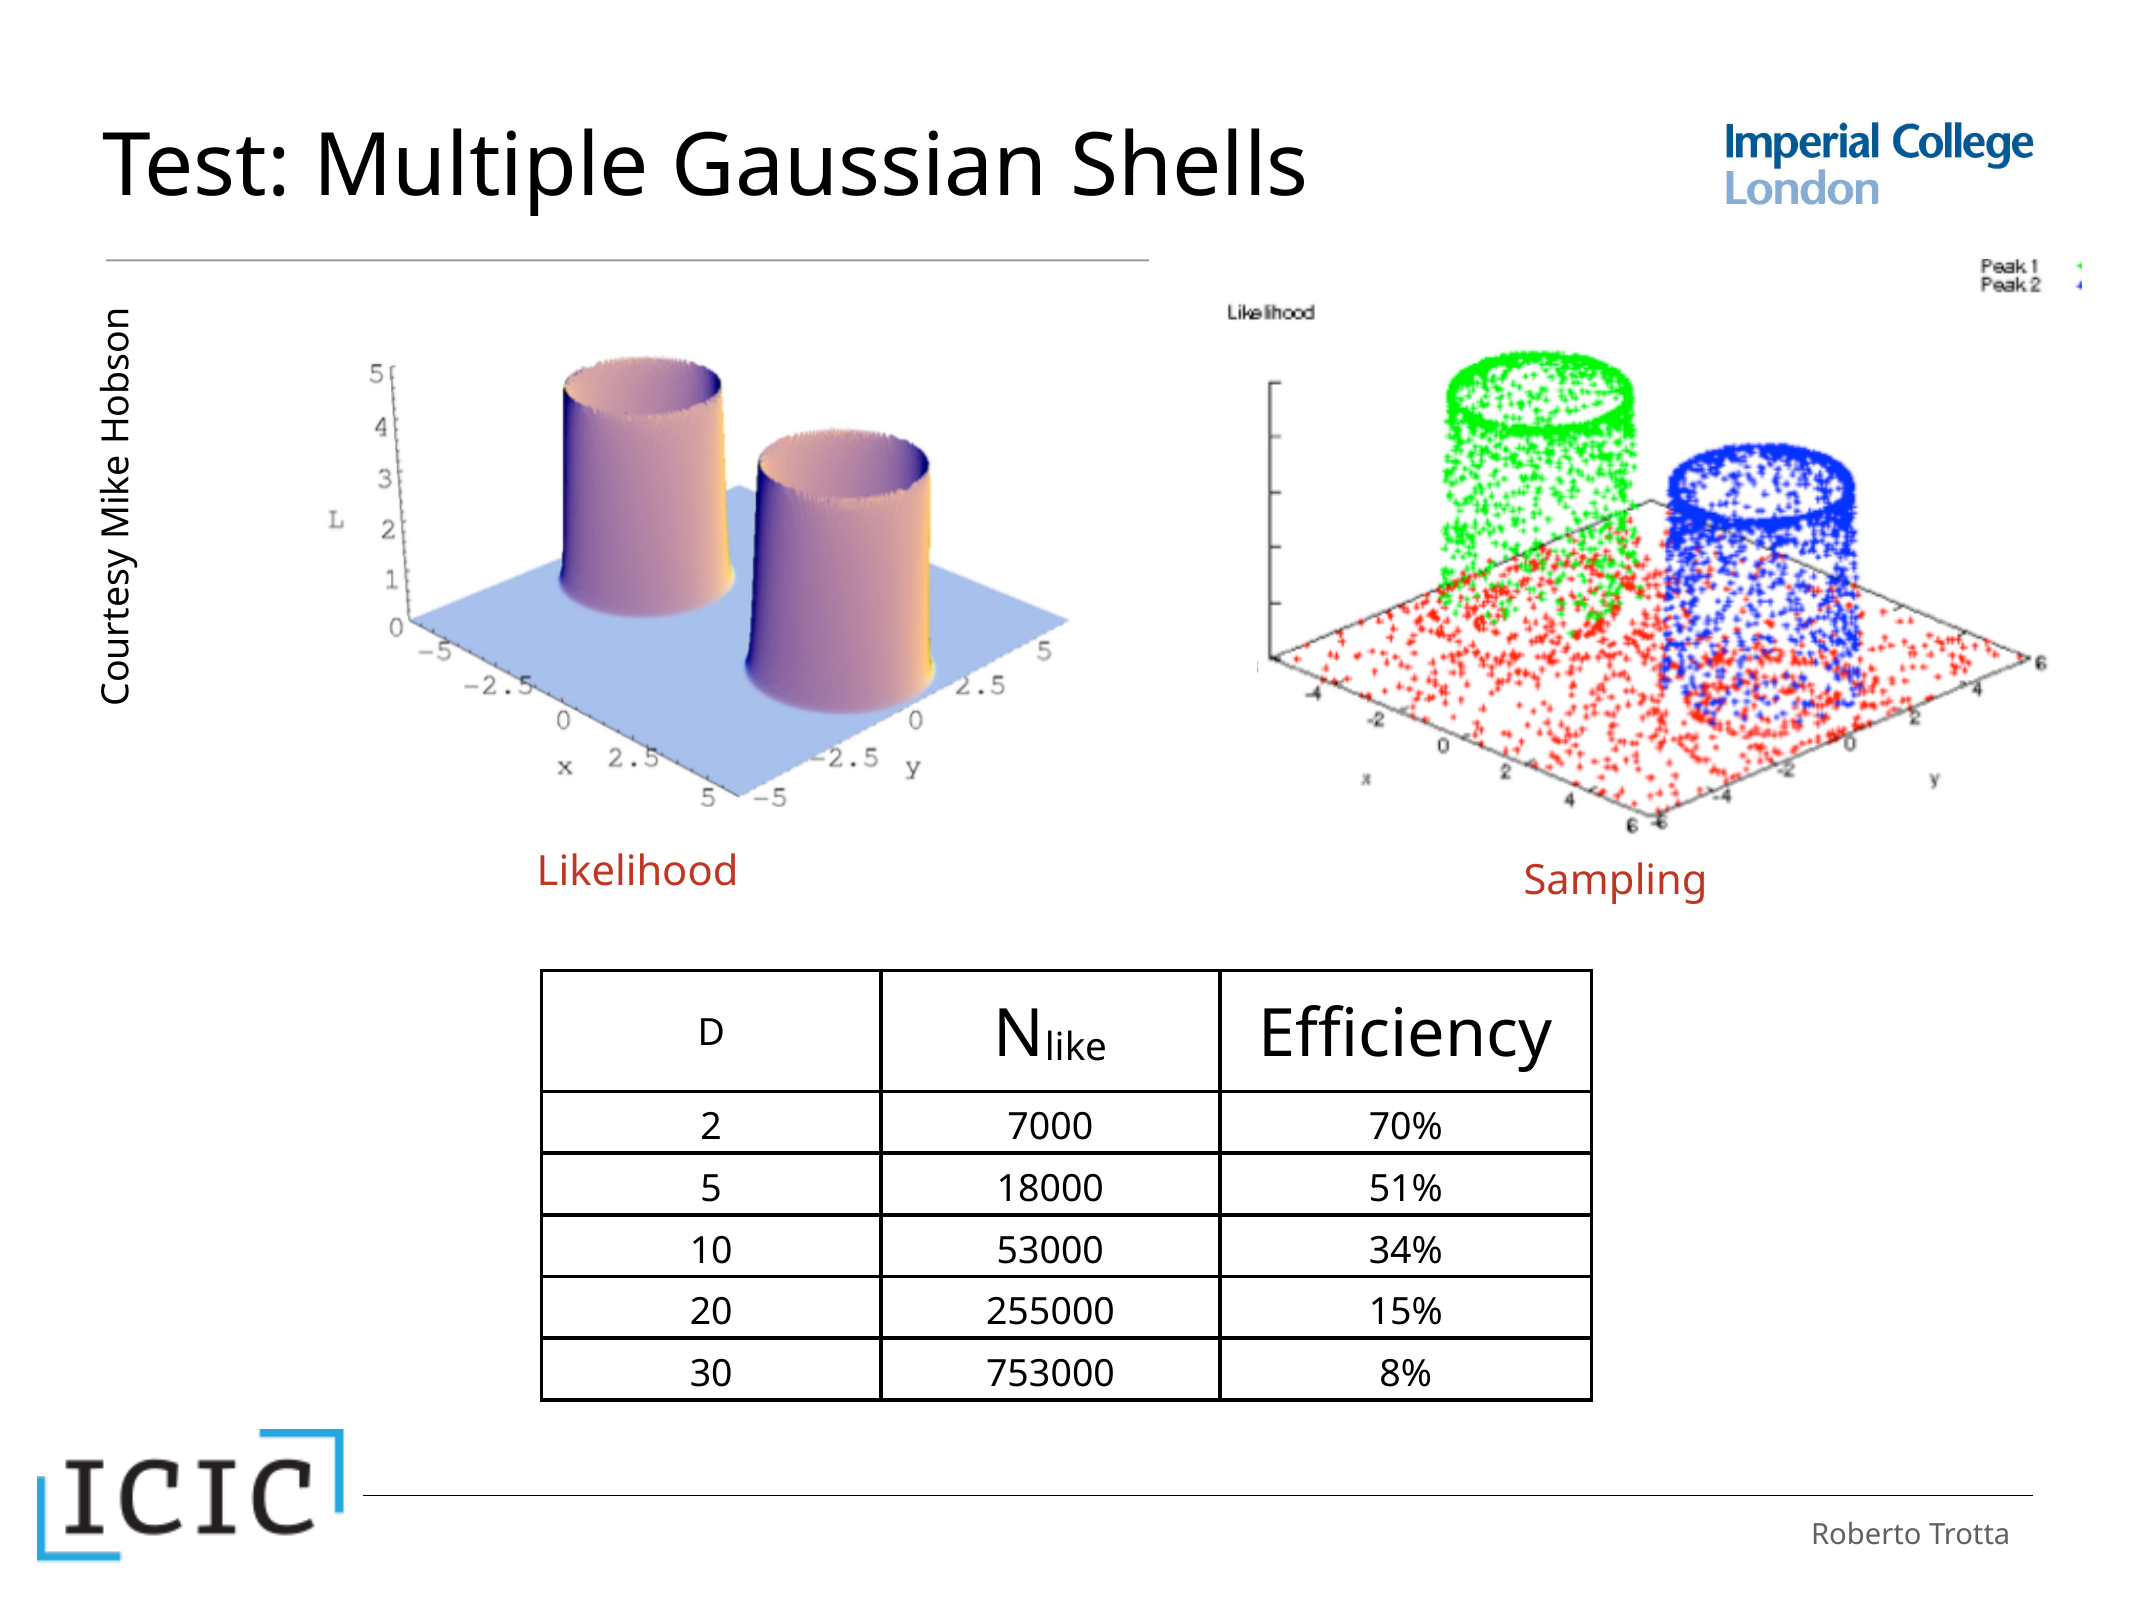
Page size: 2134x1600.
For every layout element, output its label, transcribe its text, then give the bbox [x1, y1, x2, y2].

table_cell 5 [543, 1155, 879, 1213]
table_cell 8% [1222, 1340, 1590, 1398]
table_cell 7000 [883, 1093, 1218, 1151]
text_box Courtesy Mike Hobson [82, 299, 145, 716]
table_cell 15% [1222, 1278, 1590, 1336]
text_box Likelihood [528, 875, 747, 902]
table_cell 20 [543, 1278, 879, 1336]
table_header D [543, 972, 879, 1090]
table_cell 70% [1222, 1093, 1590, 1151]
text_box Sampling [1515, 898, 1717, 912]
table_header Nlike [883, 972, 1218, 1090]
table_cell 30 [543, 1340, 879, 1398]
table_cell 2 [543, 1093, 879, 1151]
table_cell 255000 [883, 1278, 1218, 1336]
table_cell 34% [1222, 1217, 1590, 1275]
table_cell 53000 [883, 1217, 1218, 1275]
table_cell 753000 [883, 1340, 1218, 1398]
table_cell 51% [1222, 1155, 1590, 1213]
table_header Efficiency [1222, 972, 1590, 1090]
table_cell 18000 [883, 1155, 1218, 1213]
table_cell 10 [543, 1217, 879, 1275]
picture [223, 259, 2082, 891]
title Test: Multiple Gaussian Shells [93, 0, 2041, 222]
picture [37, 1429, 346, 1563]
